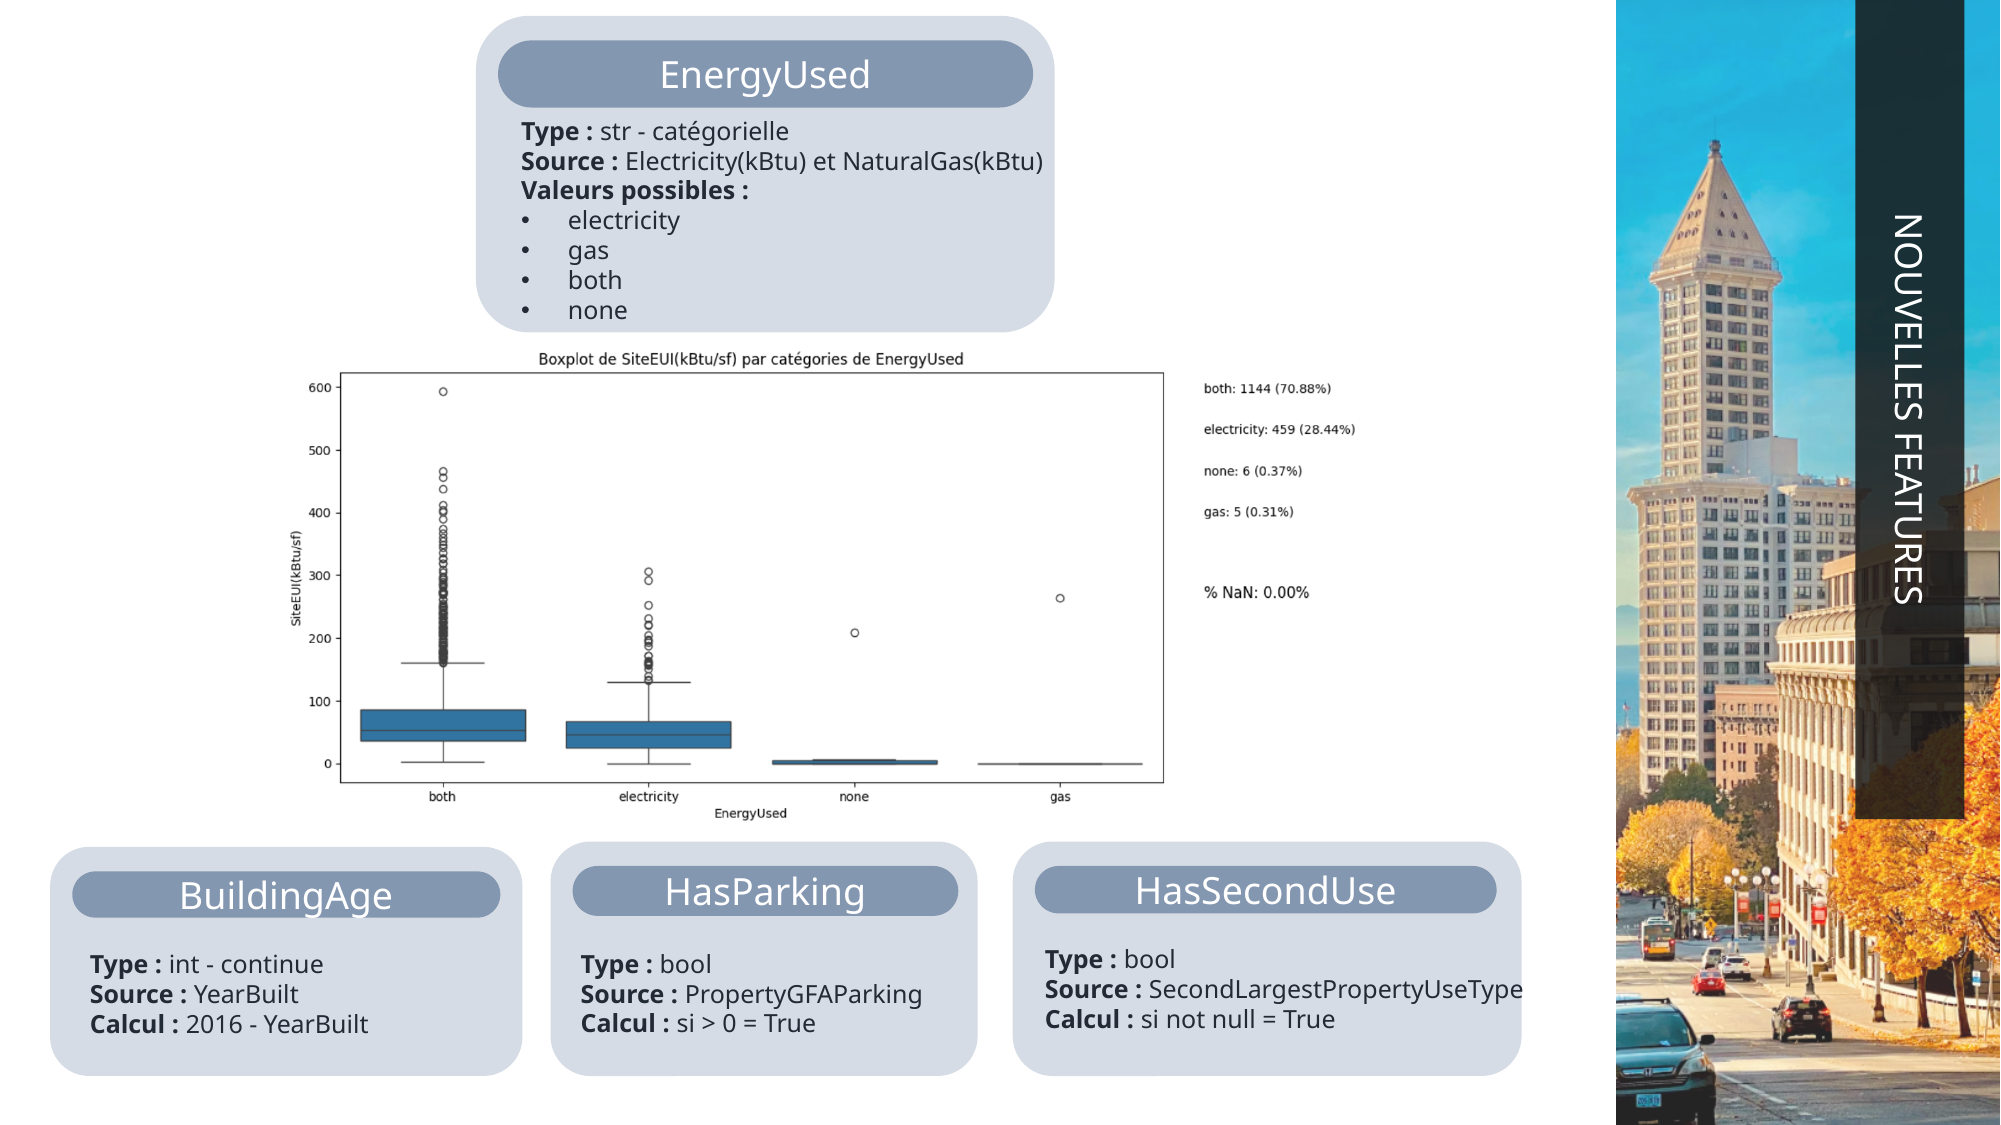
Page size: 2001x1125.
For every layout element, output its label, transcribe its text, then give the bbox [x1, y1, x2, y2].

text_box Type : int - continue Source : YearBuilt Calcul : 2016 - YearBuilt [75, 941, 551, 1046]
text_box Type : bool Source : PropertyGFAParking Calcul : si > 0 = True [565, 940, 1073, 1046]
text_box [50, 846, 523, 1076]
text_box [1013, 1041, 1522, 1077]
text_box HasParking [571, 864, 960, 917]
text_box Type : str - catégorielle Source : Electricity(kBtu) et NaturalGas(kBtu) Valeurs possibles : electricity gas both none [506, 107, 1123, 332]
text_box [550, 841, 978, 1077]
text_box Type : bool Source : SecondLargestPropertyUseType Calcul : si not null = True [1030, 935, 1547, 1041]
text_box [1012, 841, 1522, 940]
text_box BuildingAge [71, 870, 502, 919]
picture [1616, 0, 2000, 1125]
text_box EnergyUsed [496, 39, 1035, 107]
text_box HasSecondUse [1033, 864, 1498, 915]
picture [286, 345, 1356, 829]
text_box [475, 15, 1055, 328]
